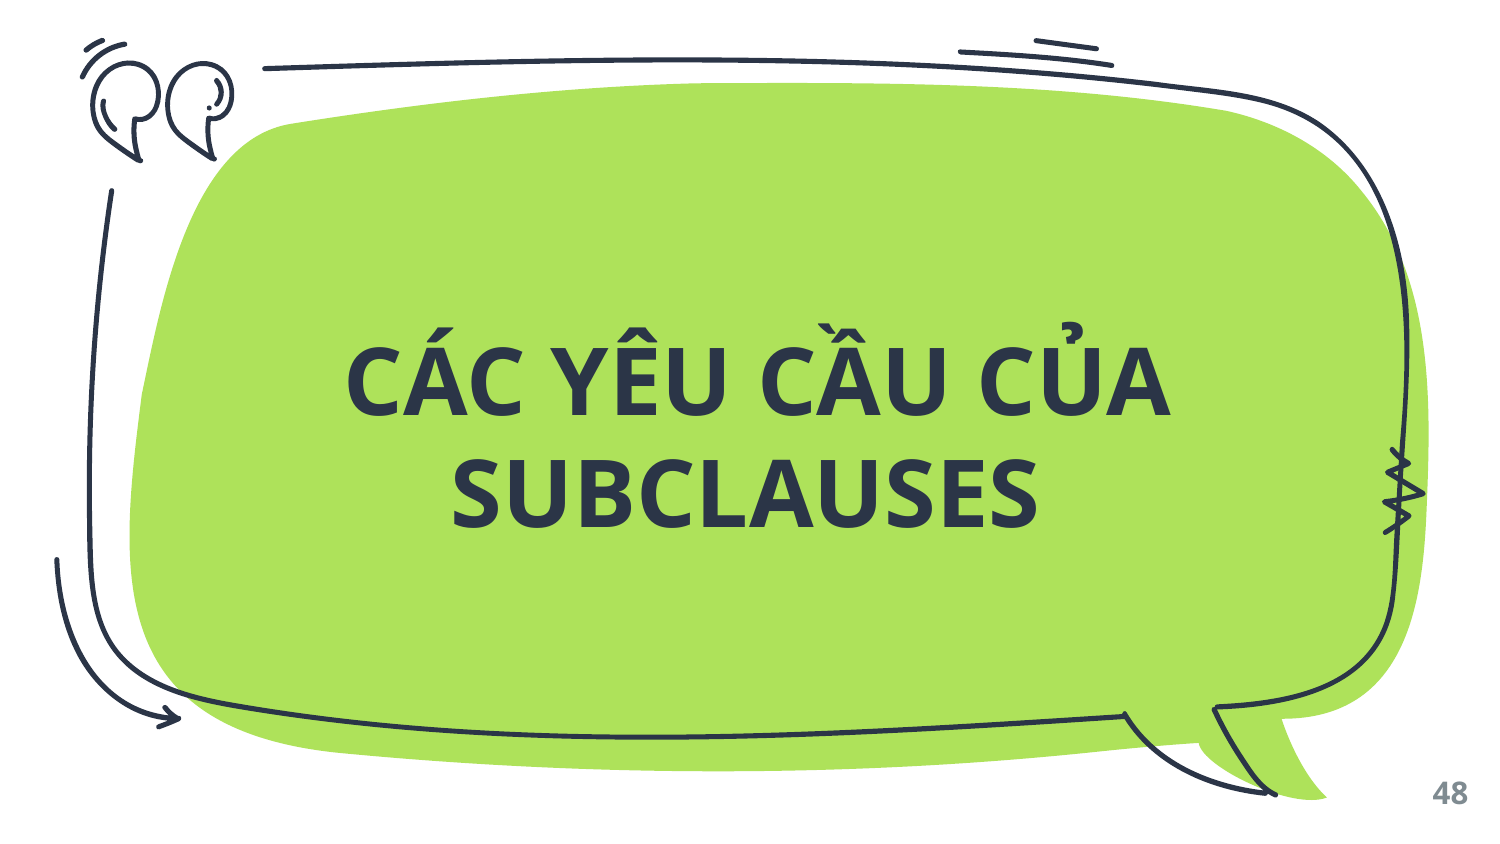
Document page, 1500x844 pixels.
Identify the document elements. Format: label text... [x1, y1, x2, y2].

list CÁC YÊU CẦU CỦA SUBCLAUSES [137, 159, 1379, 709]
slide_number 48 [1378, 769, 1469, 820]
